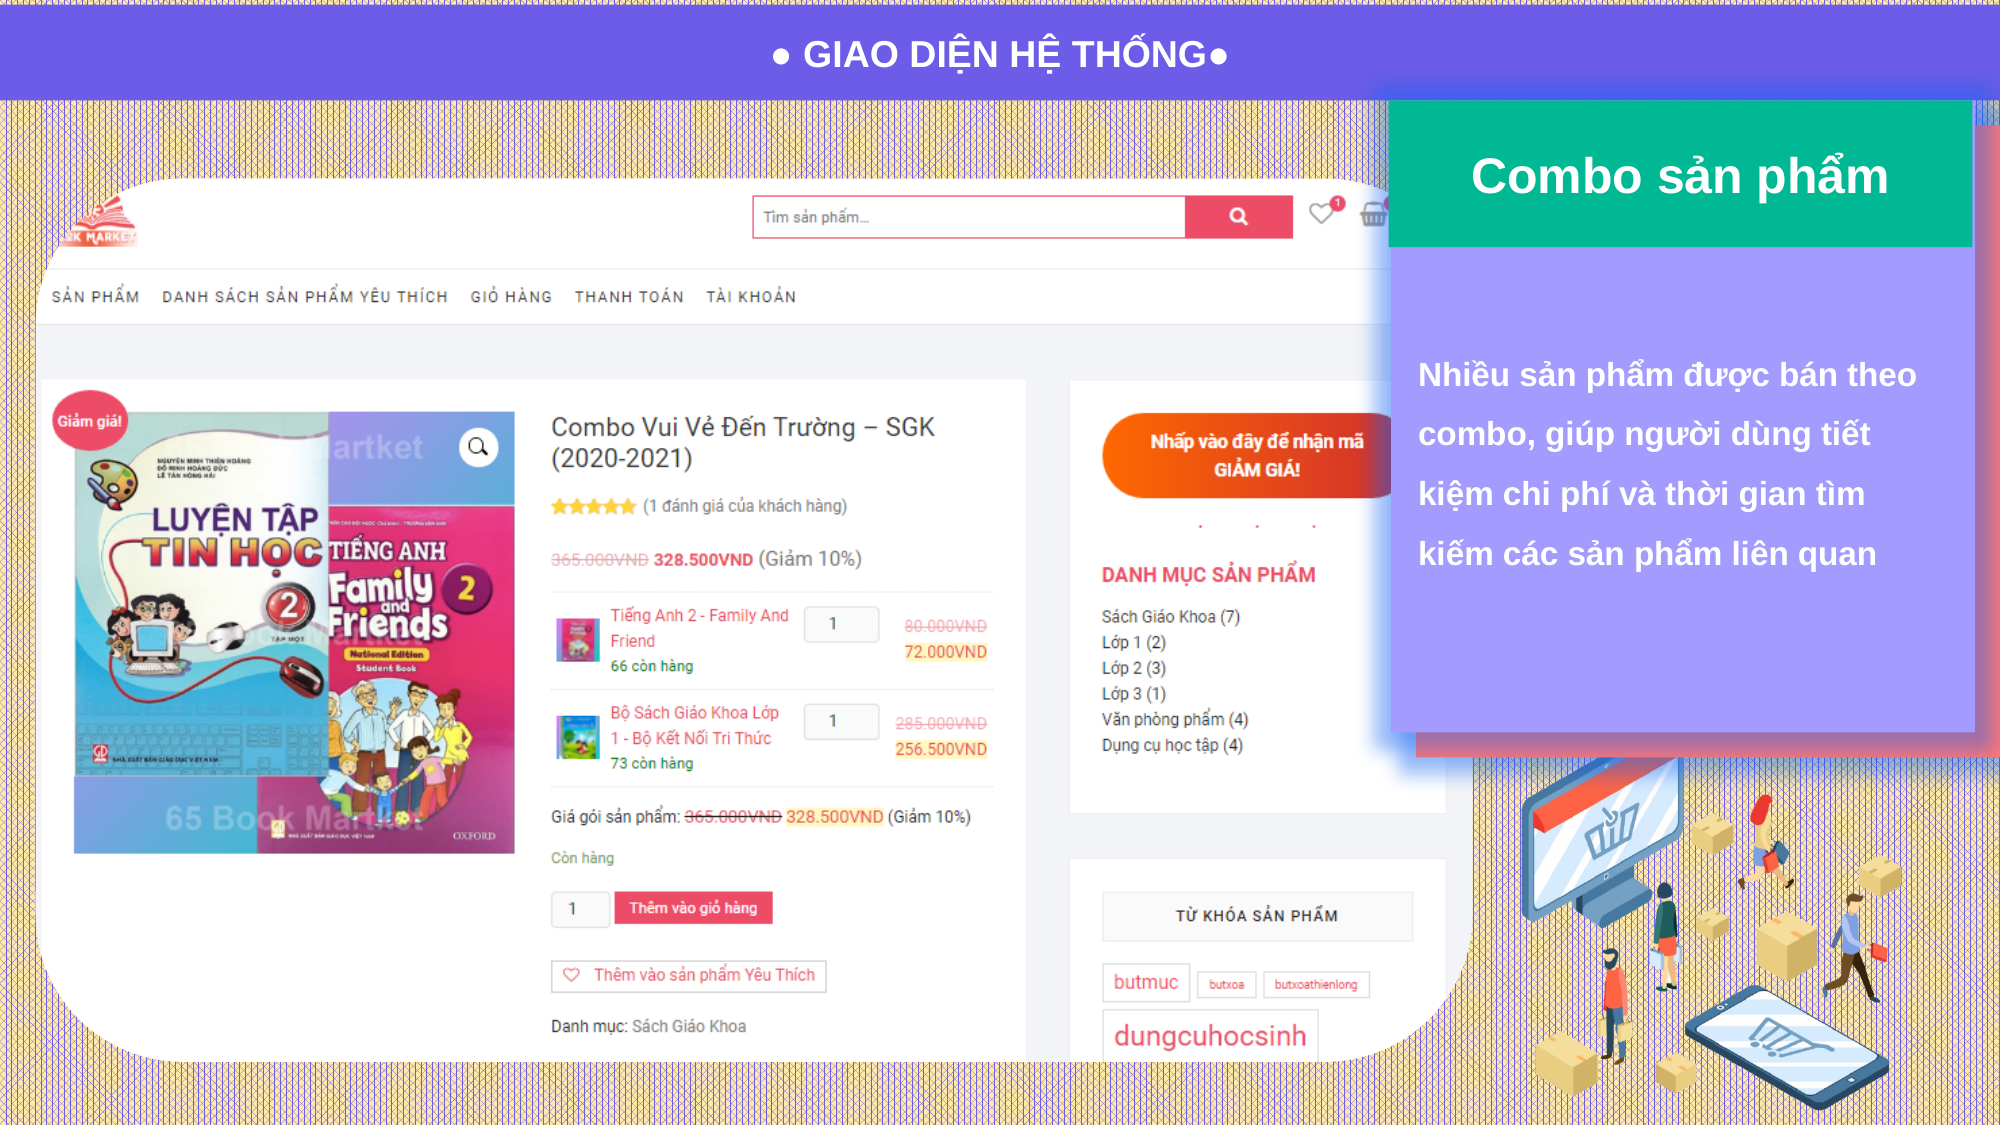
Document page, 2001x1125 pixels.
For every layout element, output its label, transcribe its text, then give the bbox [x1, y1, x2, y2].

picture [1516, 696, 1906, 1120]
text_box ● GIAO DIỆN HỆ THỐNG● [0, 4, 2000, 101]
text_box Nhiều sản phẩm được bán theo combo, giúp người dùng tiết kiệm chi phí và thời gian tìm kiếm các sản phẩm liên quan [1473, 325, 1963, 580]
text_box Combo sản phẩm [1388, 99, 1973, 248]
picture [35, 178, 1473, 1062]
text_box [1473, 99, 1976, 733]
